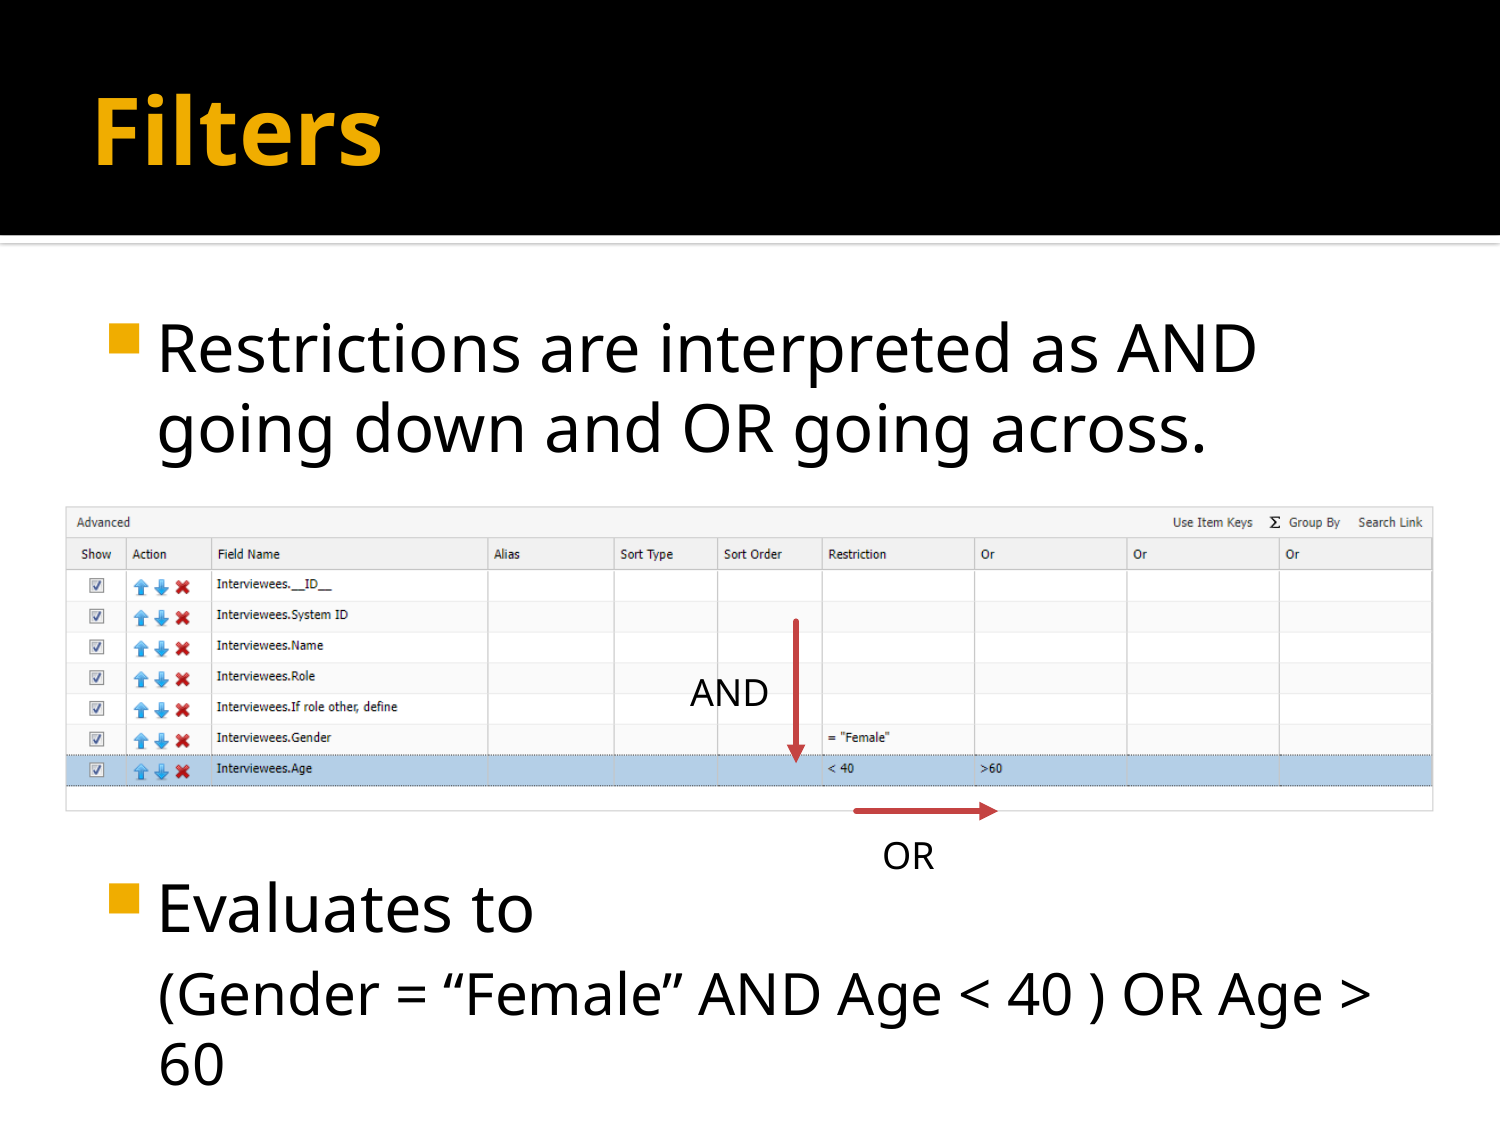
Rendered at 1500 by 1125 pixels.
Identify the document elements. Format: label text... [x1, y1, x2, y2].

list Restrictions are interpreted as AND going down and OR going across. Evaluates to (Gender = “Female” AND Age < 40 ) OR Age > 60 [75, 291, 1425, 501]
list Restrictions are interpreted as AND going down and OR going across. Evaluates to (Gender = “Female” AND Age < 40 ) OR Age > 60 [75, 824, 1425, 1050]
text_box OR [867, 824, 950, 884]
picture [61, 503, 1438, 816]
title Filters [75, 25, 1425, 231]
